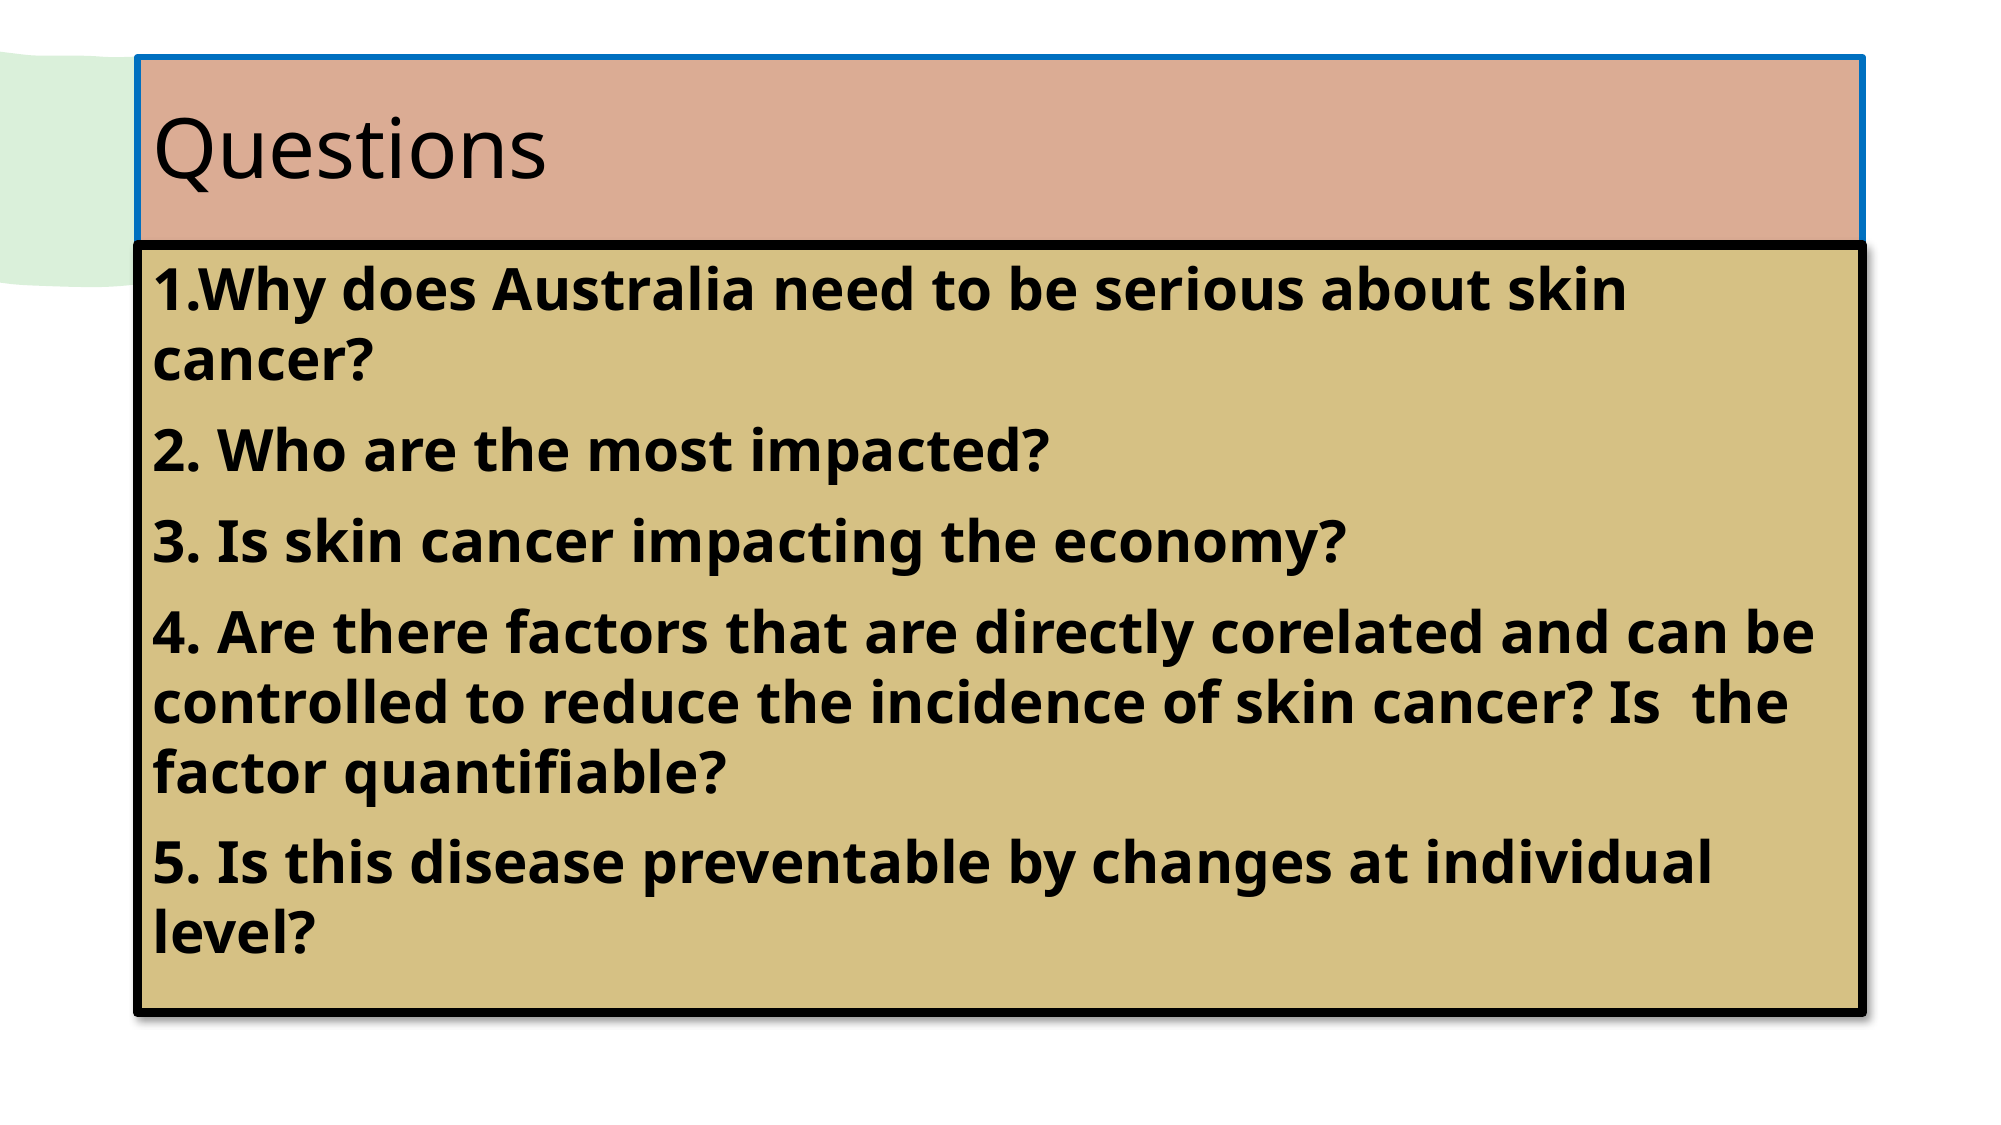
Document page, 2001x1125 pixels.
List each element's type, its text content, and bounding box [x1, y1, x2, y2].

title Questions [137, 57, 1863, 244]
list 1.Why does Australia need to be serious about skin cancer? 2. Who are the most impacted? 3. Is skin cancer impacting the economy? 4. Are there factors that are directly corelated and can be controlled to reduce the incidence of skin cancer? Is the factor quantifiable? 5. Is this disease preventable by changes at individual level? [137, 244, 1863, 1013]
